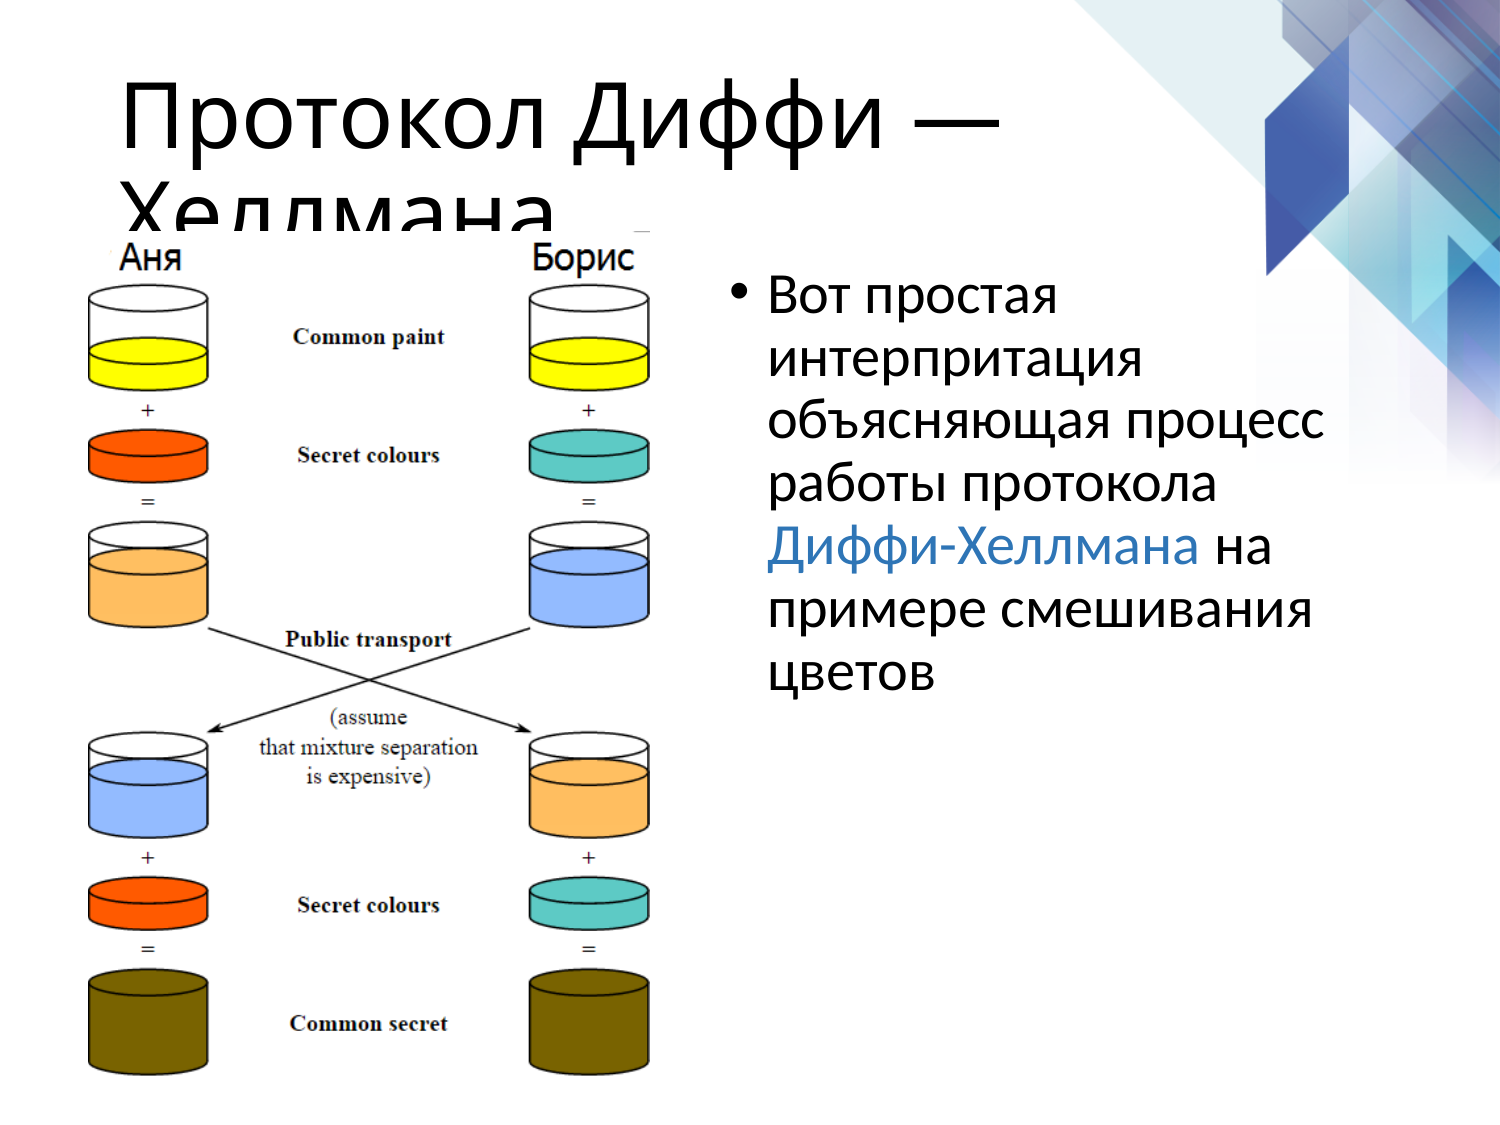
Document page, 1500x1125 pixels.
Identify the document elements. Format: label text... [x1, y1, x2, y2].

list Вот простая интерпритация объясняющая процесс работы протокола Диффи-Хеллмана на примере смешивания цветов [714, 255, 1383, 1081]
title Аксиомы эпистемической логики. Cвязь с модальностью [1383, 302, 1500, 313]
picture [755, 0, 1500, 287]
title Возможные миры [1383, 314, 1500, 325]
title Протокол Диффи — Хеллмана [103, 59, 1397, 278]
picture [88, 231, 650, 1081]
